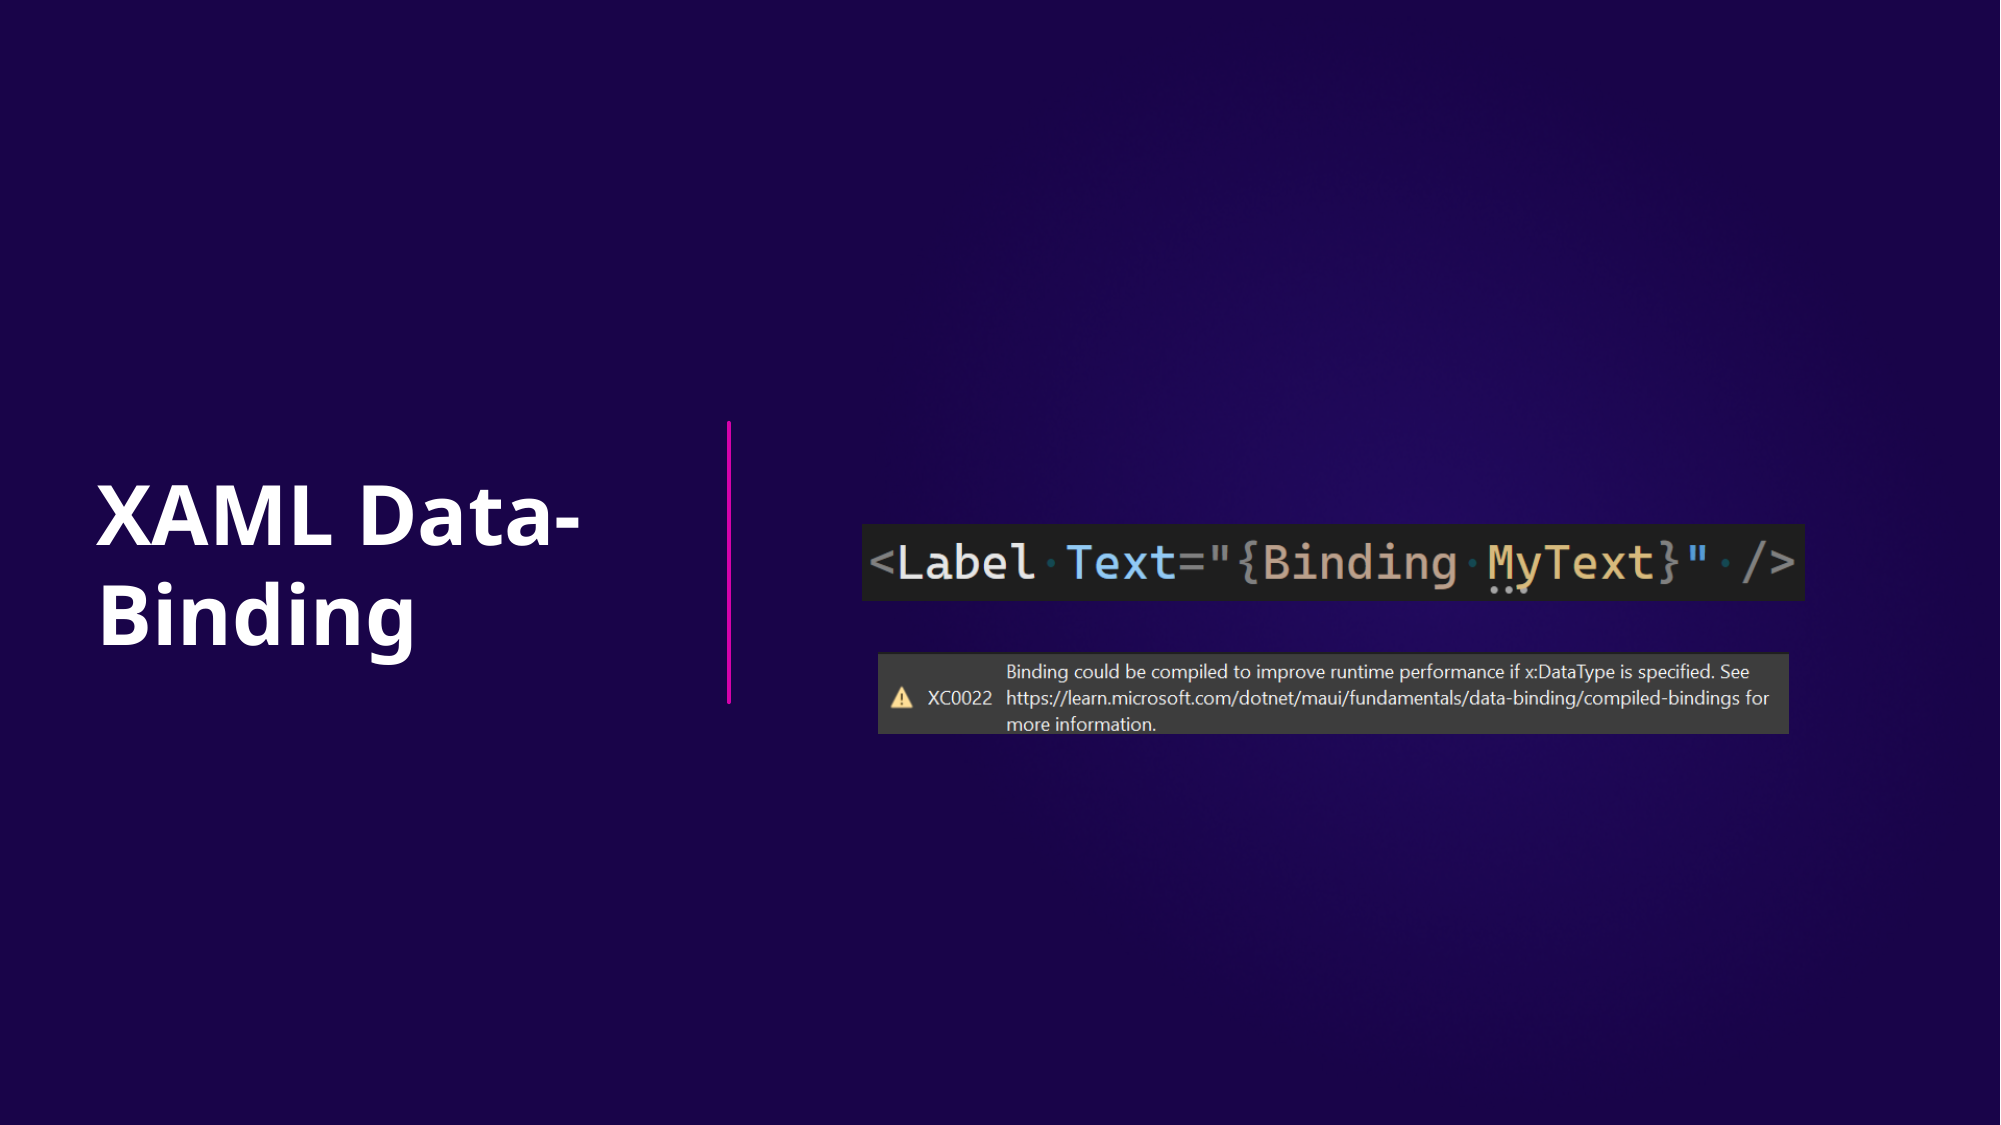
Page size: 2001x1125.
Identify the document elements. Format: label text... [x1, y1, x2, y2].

picture [860, 0, 2000, 1125]
title XAML Data-Binding [96, 461, 648, 664]
